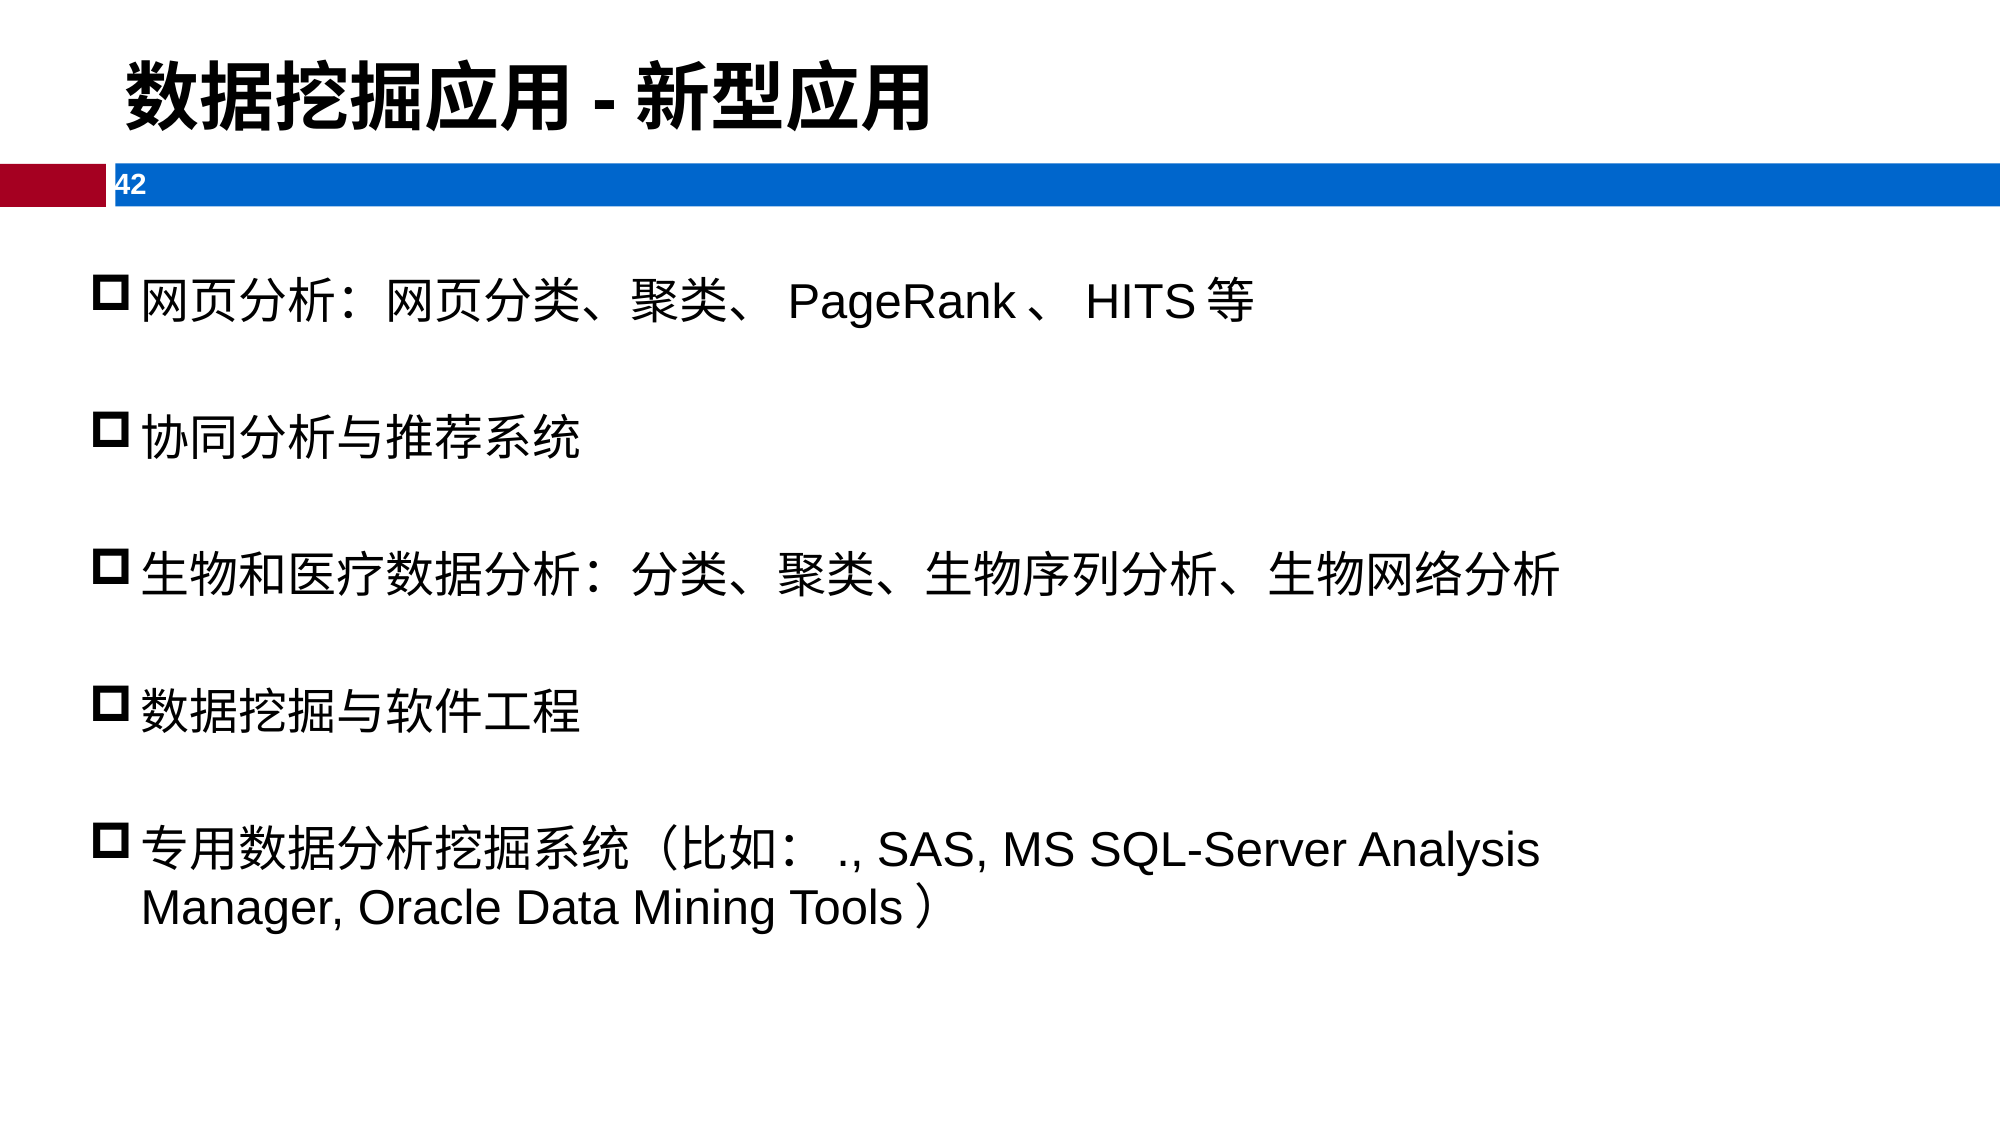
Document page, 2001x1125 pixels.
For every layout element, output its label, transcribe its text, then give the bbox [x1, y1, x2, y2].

title 数据挖掘应用-新型应用 [109, 38, 2000, 150]
list 网页分析：网页分类、聚类、PageRank、HITS等 协同分析与推荐系统 生物和医疗数据分析：分类、聚类、生物序列分析、生物网络分析 数据挖掘与软件工程 专用数据分析挖掘系统（比如：., SAS, MS SQL-Server Analysis Manager, Oracle Data Mining Tools） [75, 262, 1586, 1006]
